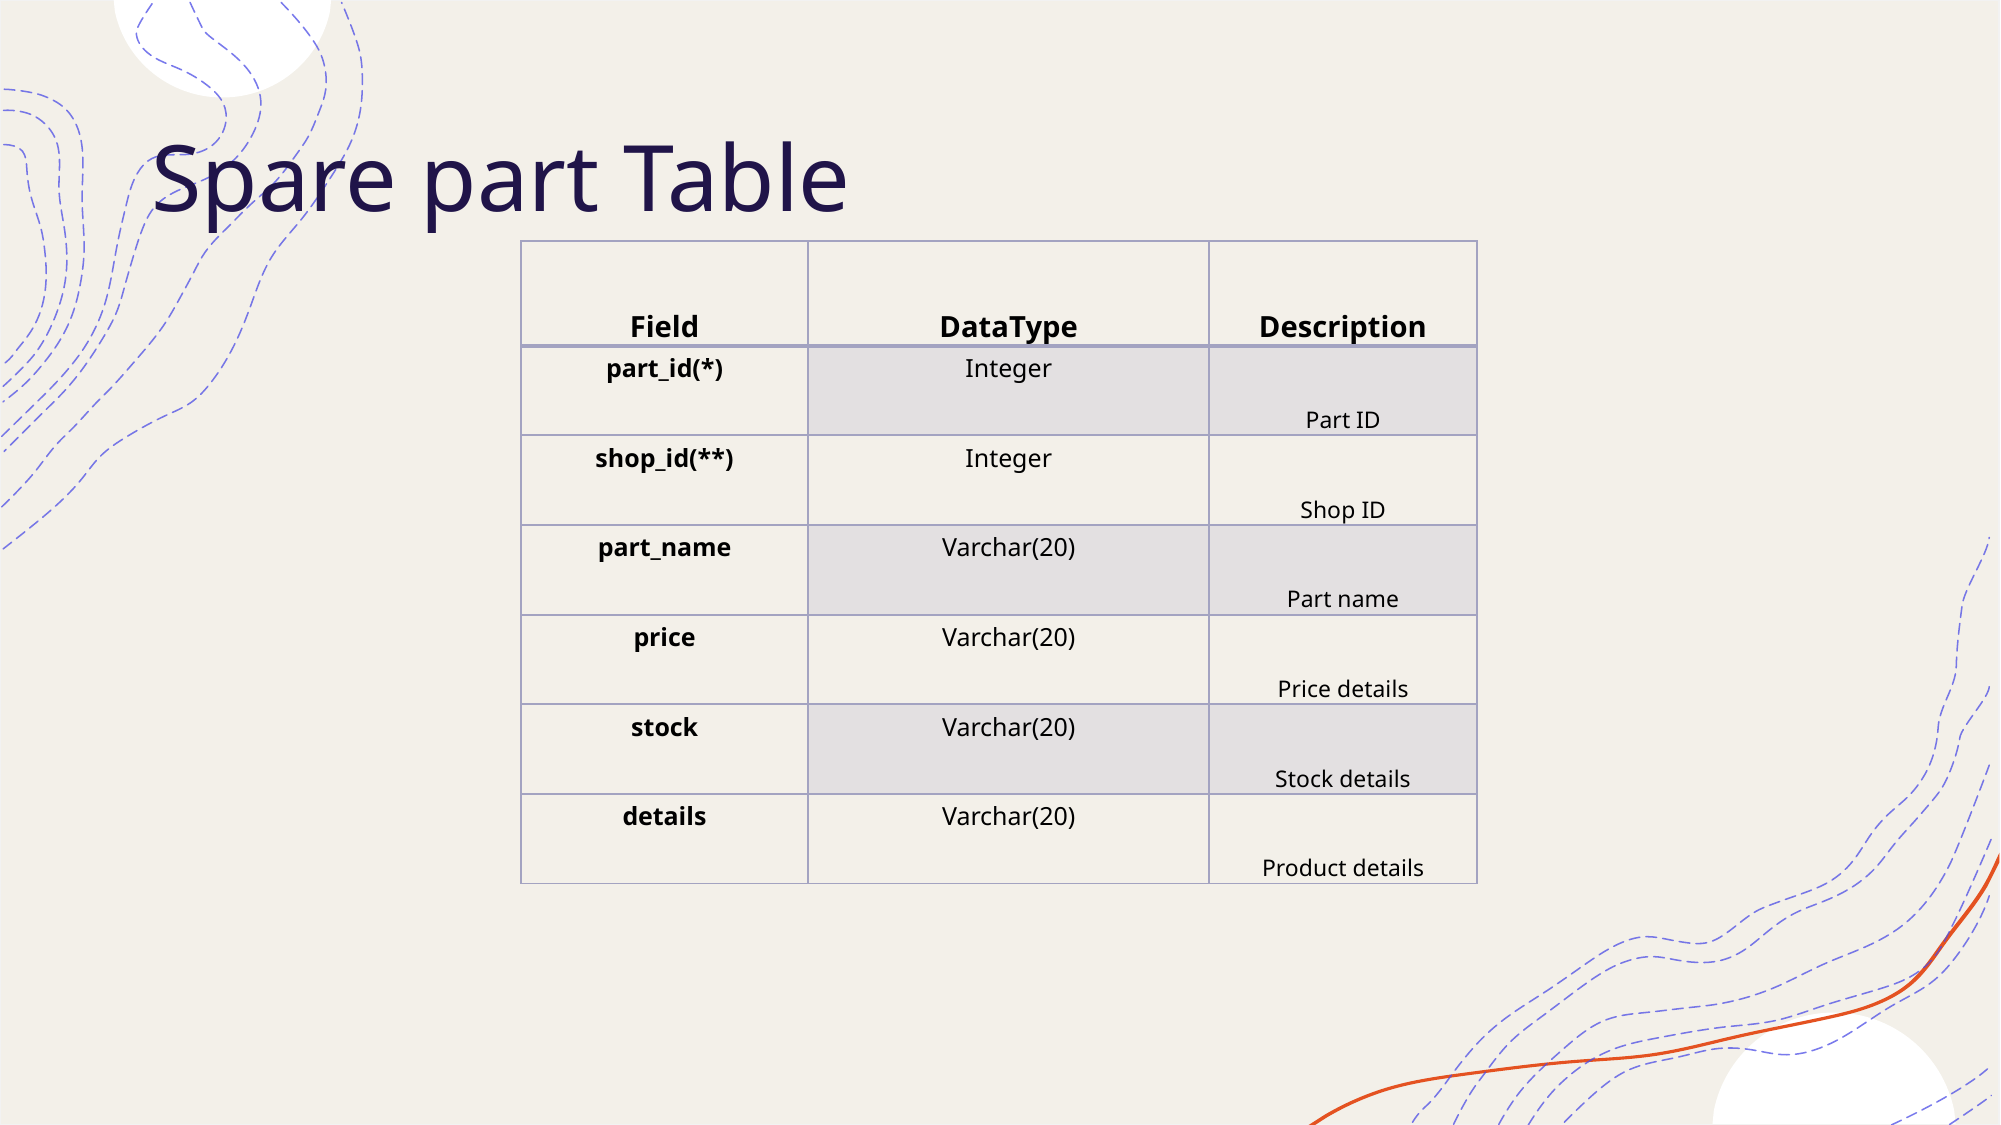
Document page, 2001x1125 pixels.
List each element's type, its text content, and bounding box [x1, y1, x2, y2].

table_cell part_name [522, 526, 807, 614]
table_cell Integer [809, 436, 1208, 524]
table_cell Part ID [1210, 348, 1476, 434]
table_header DataType [809, 330, 1208, 344]
table_cell Stock details [1210, 705, 1476, 793]
table_cell Product details [1210, 795, 1476, 883]
table_cell stock [522, 705, 807, 793]
table_cell Price details [1210, 616, 1476, 703]
table_cell Varchar(20) [809, 526, 1208, 614]
table_cell Shop ID [1210, 436, 1476, 524]
table_cell price [522, 616, 807, 703]
table_header Field [522, 330, 807, 344]
table_header Description [1210, 330, 1476, 344]
table_cell Part name [1210, 526, 1476, 614]
table_cell Varchar(20) [809, 616, 1208, 703]
table_cell shop_id(**) [522, 436, 807, 524]
table_cell Varchar(20) [809, 795, 1208, 883]
text_box Spare part Table [136, 112, 1862, 330]
table_cell details [522, 795, 807, 883]
table_cell part_id(*) [522, 348, 807, 434]
table_cell Integer [809, 348, 1208, 434]
table_cell Varchar(20) [809, 705, 1208, 793]
